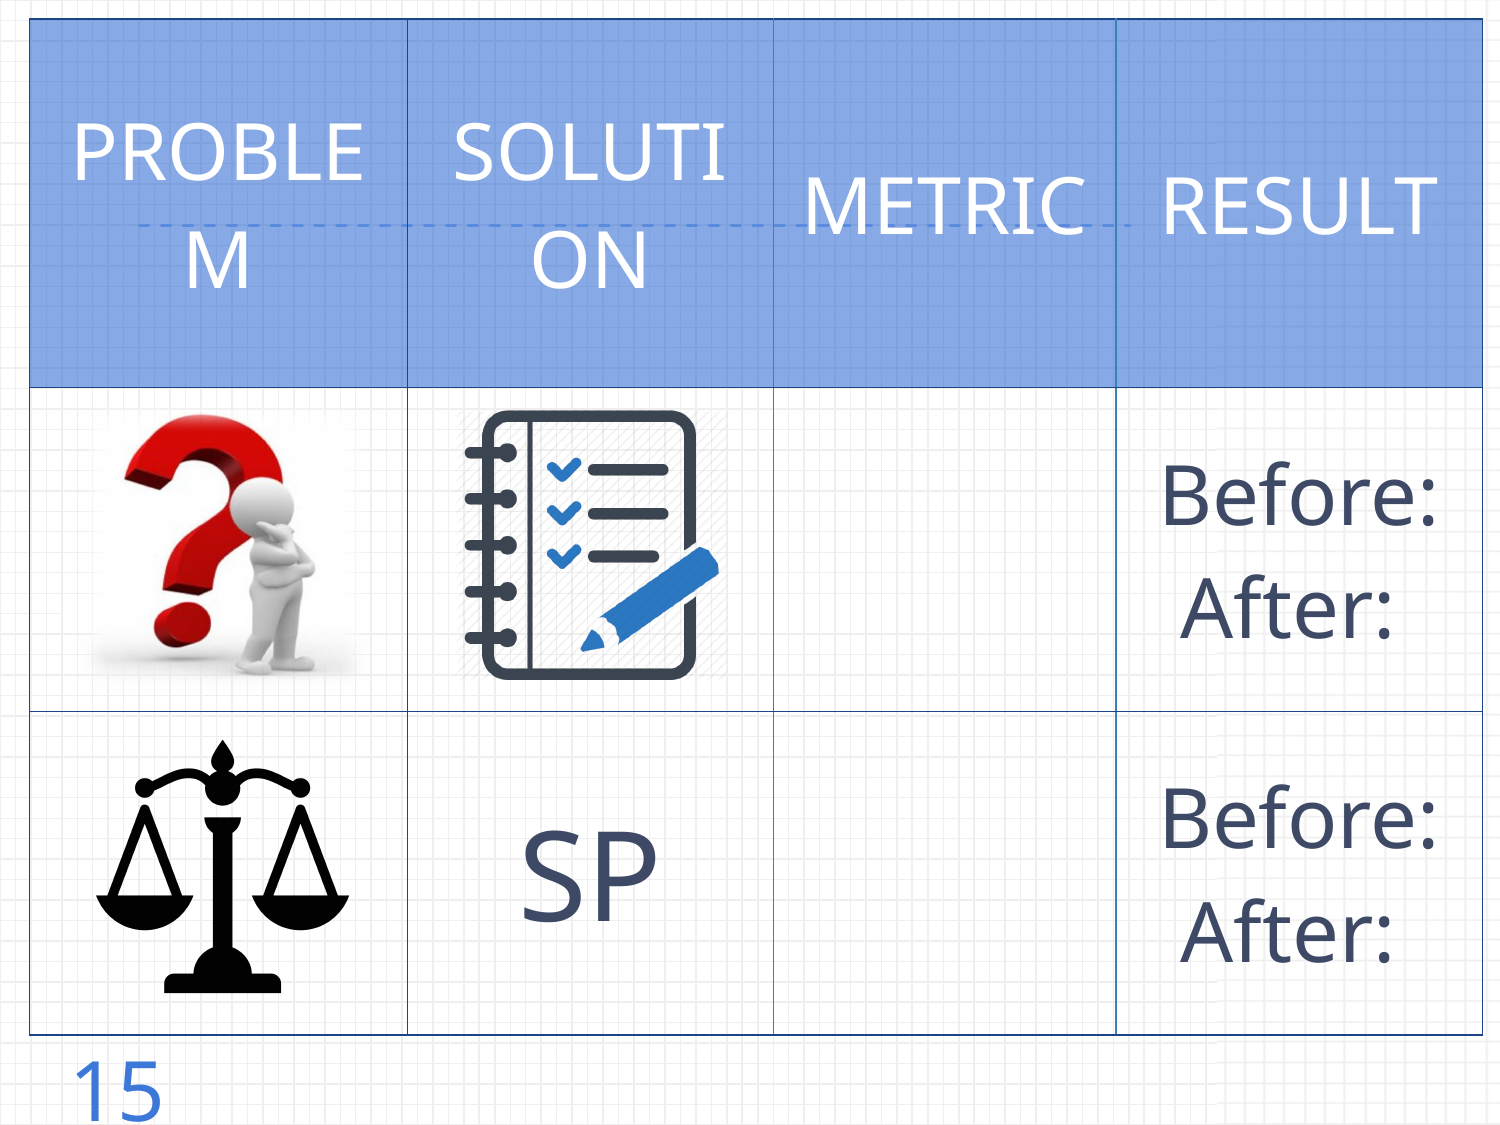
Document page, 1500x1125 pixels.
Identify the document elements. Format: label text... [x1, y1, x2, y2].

table_cell Before: After: [1117, 712, 1212, 1034]
table_cell [30, 388, 407, 711]
table_cell [30, 712, 407, 1034]
table_cell [774, 712, 1115, 1034]
picture [95, 739, 354, 997]
table_cell Before: After: [1117, 388, 1212, 711]
table_cell [408, 388, 773, 711]
picture [454, 407, 729, 682]
table_header SOLUTION [408, 20, 773, 387]
table_header METRIC [774, 20, 1115, 387]
table_header PROBLEM [30, 20, 407, 387]
table_cell [774, 388, 1115, 711]
picture [76, 396, 373, 693]
text_box 15 [54, 1024, 191, 1125]
table_cell SP [408, 712, 773, 1034]
picture [1217, 0, 1500, 1125]
table_header RESULT [1117, 20, 1212, 387]
